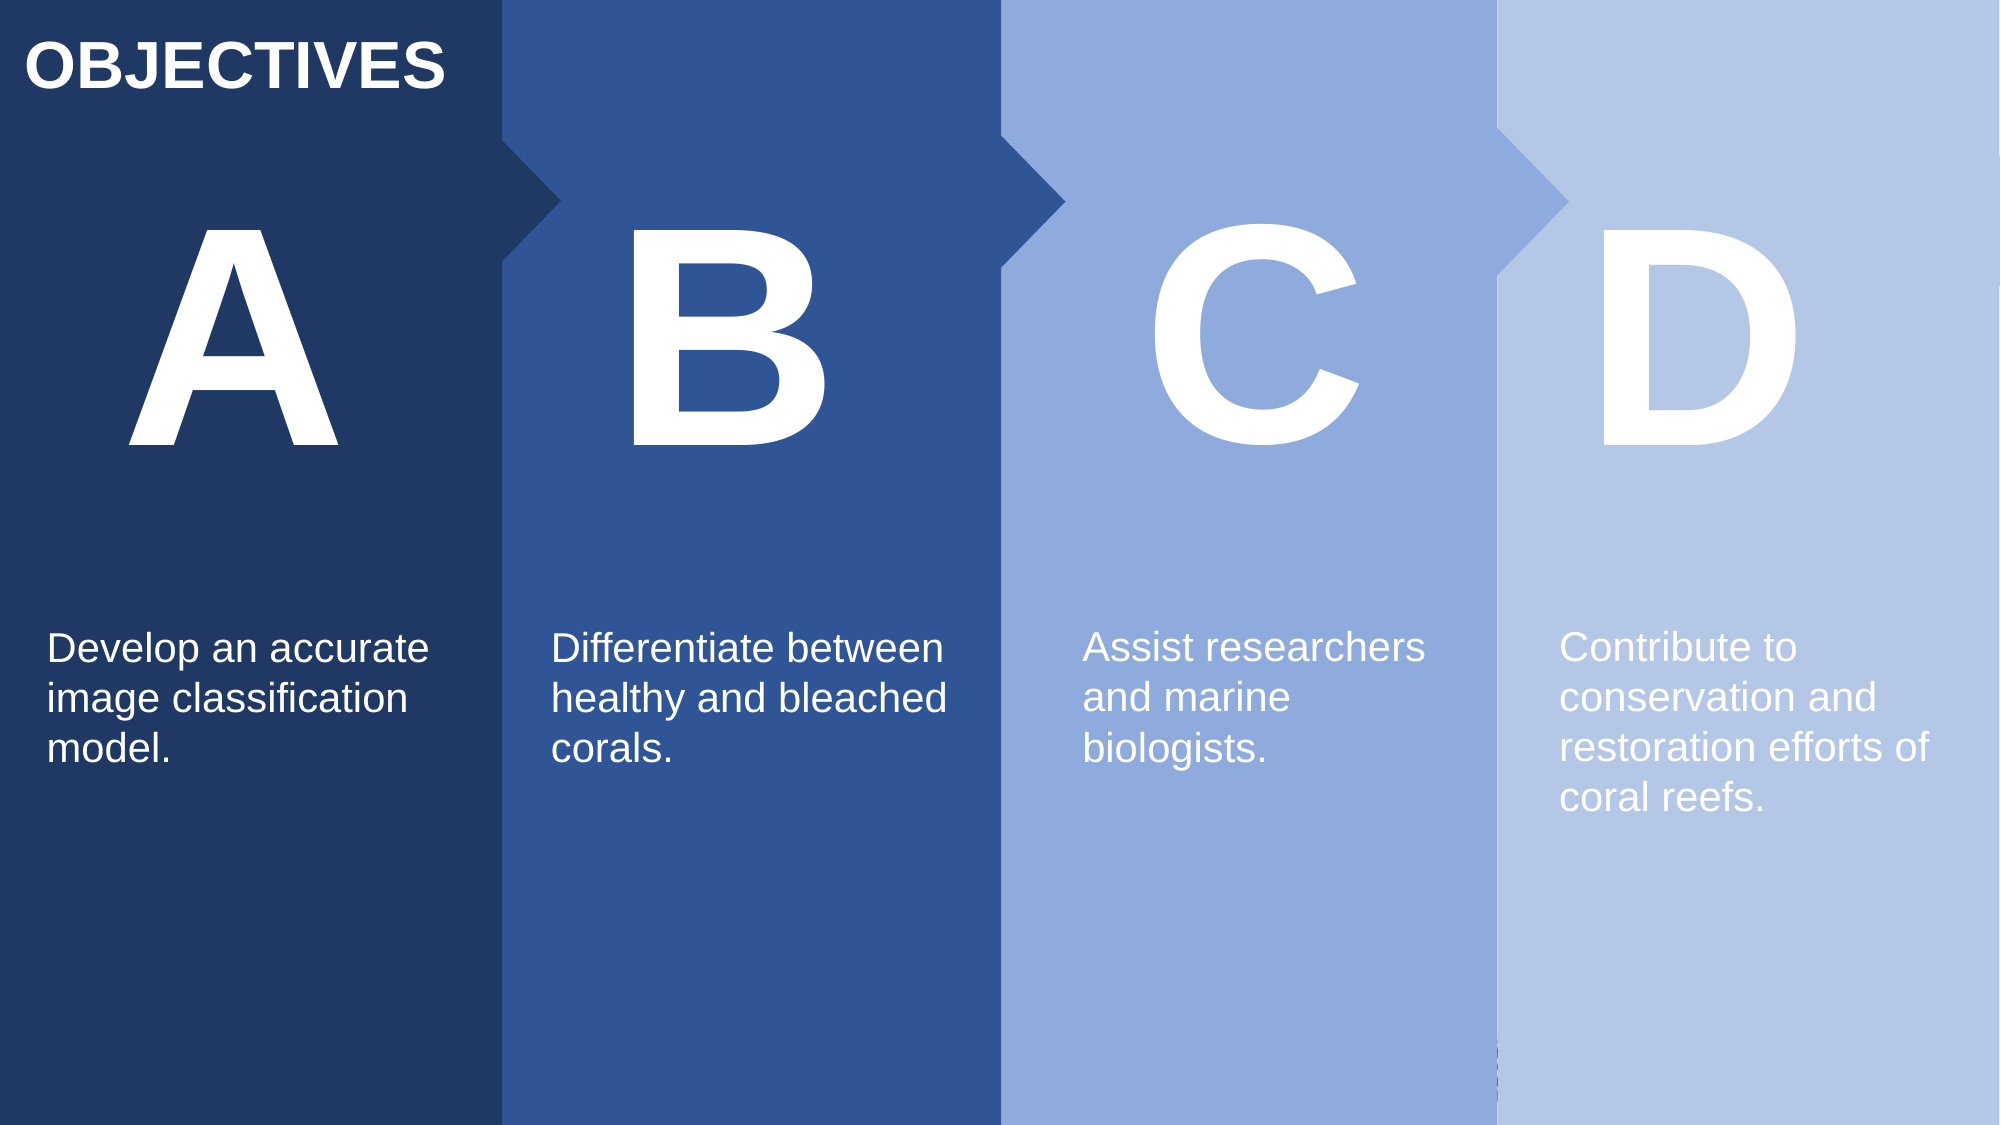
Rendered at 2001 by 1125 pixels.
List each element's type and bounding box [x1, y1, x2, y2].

text_box [1067, 0, 1570, 1125]
text_box [562, 0, 1066, 1125]
text_box [0, 0, 562, 1125]
text_box [1570, 0, 2000, 1125]
